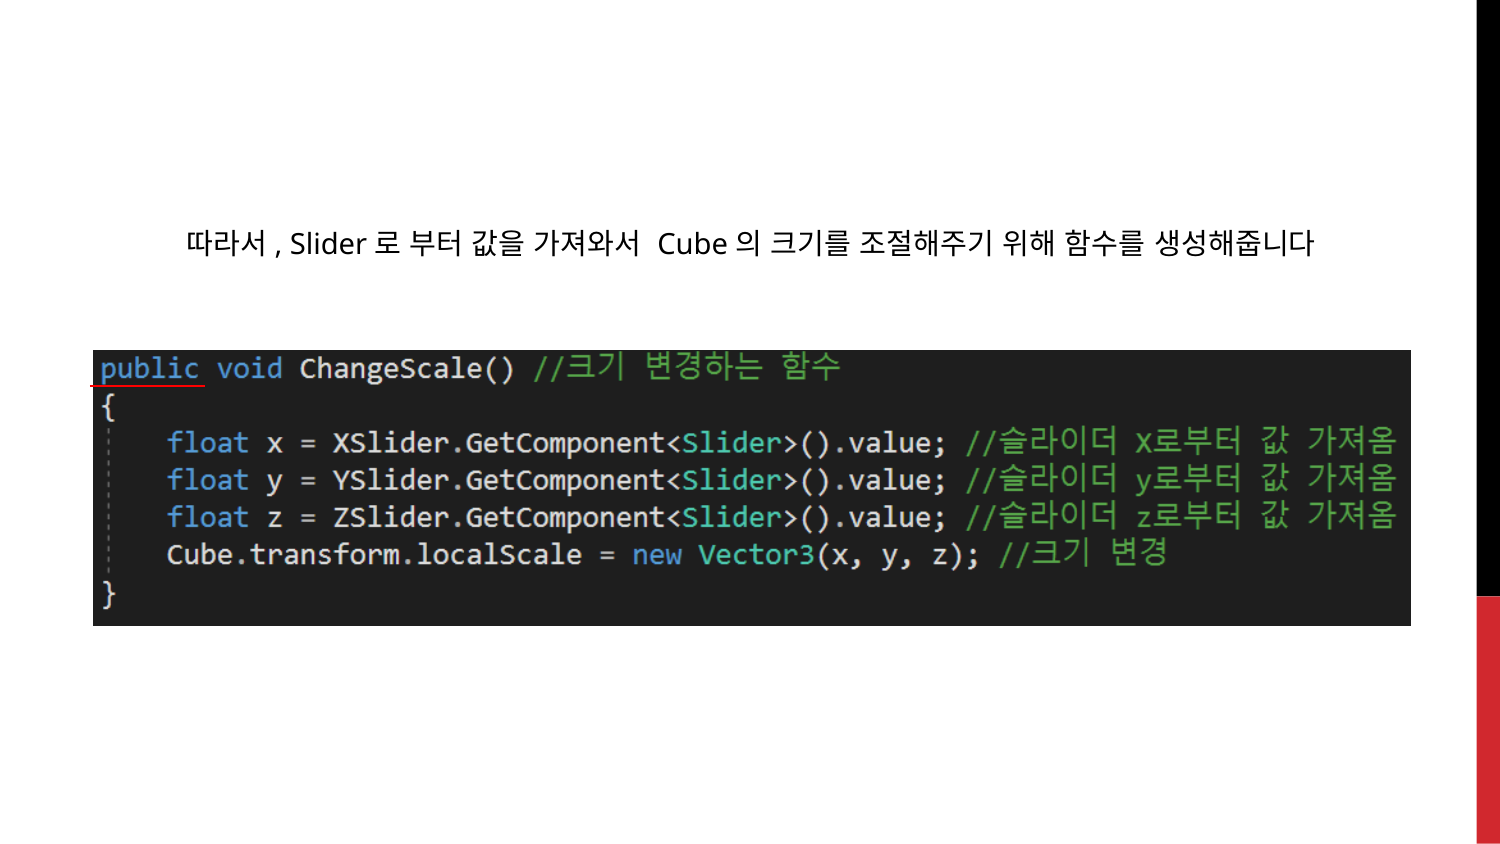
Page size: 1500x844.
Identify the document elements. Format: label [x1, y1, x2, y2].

text_box [89, 217, 1411, 627]
